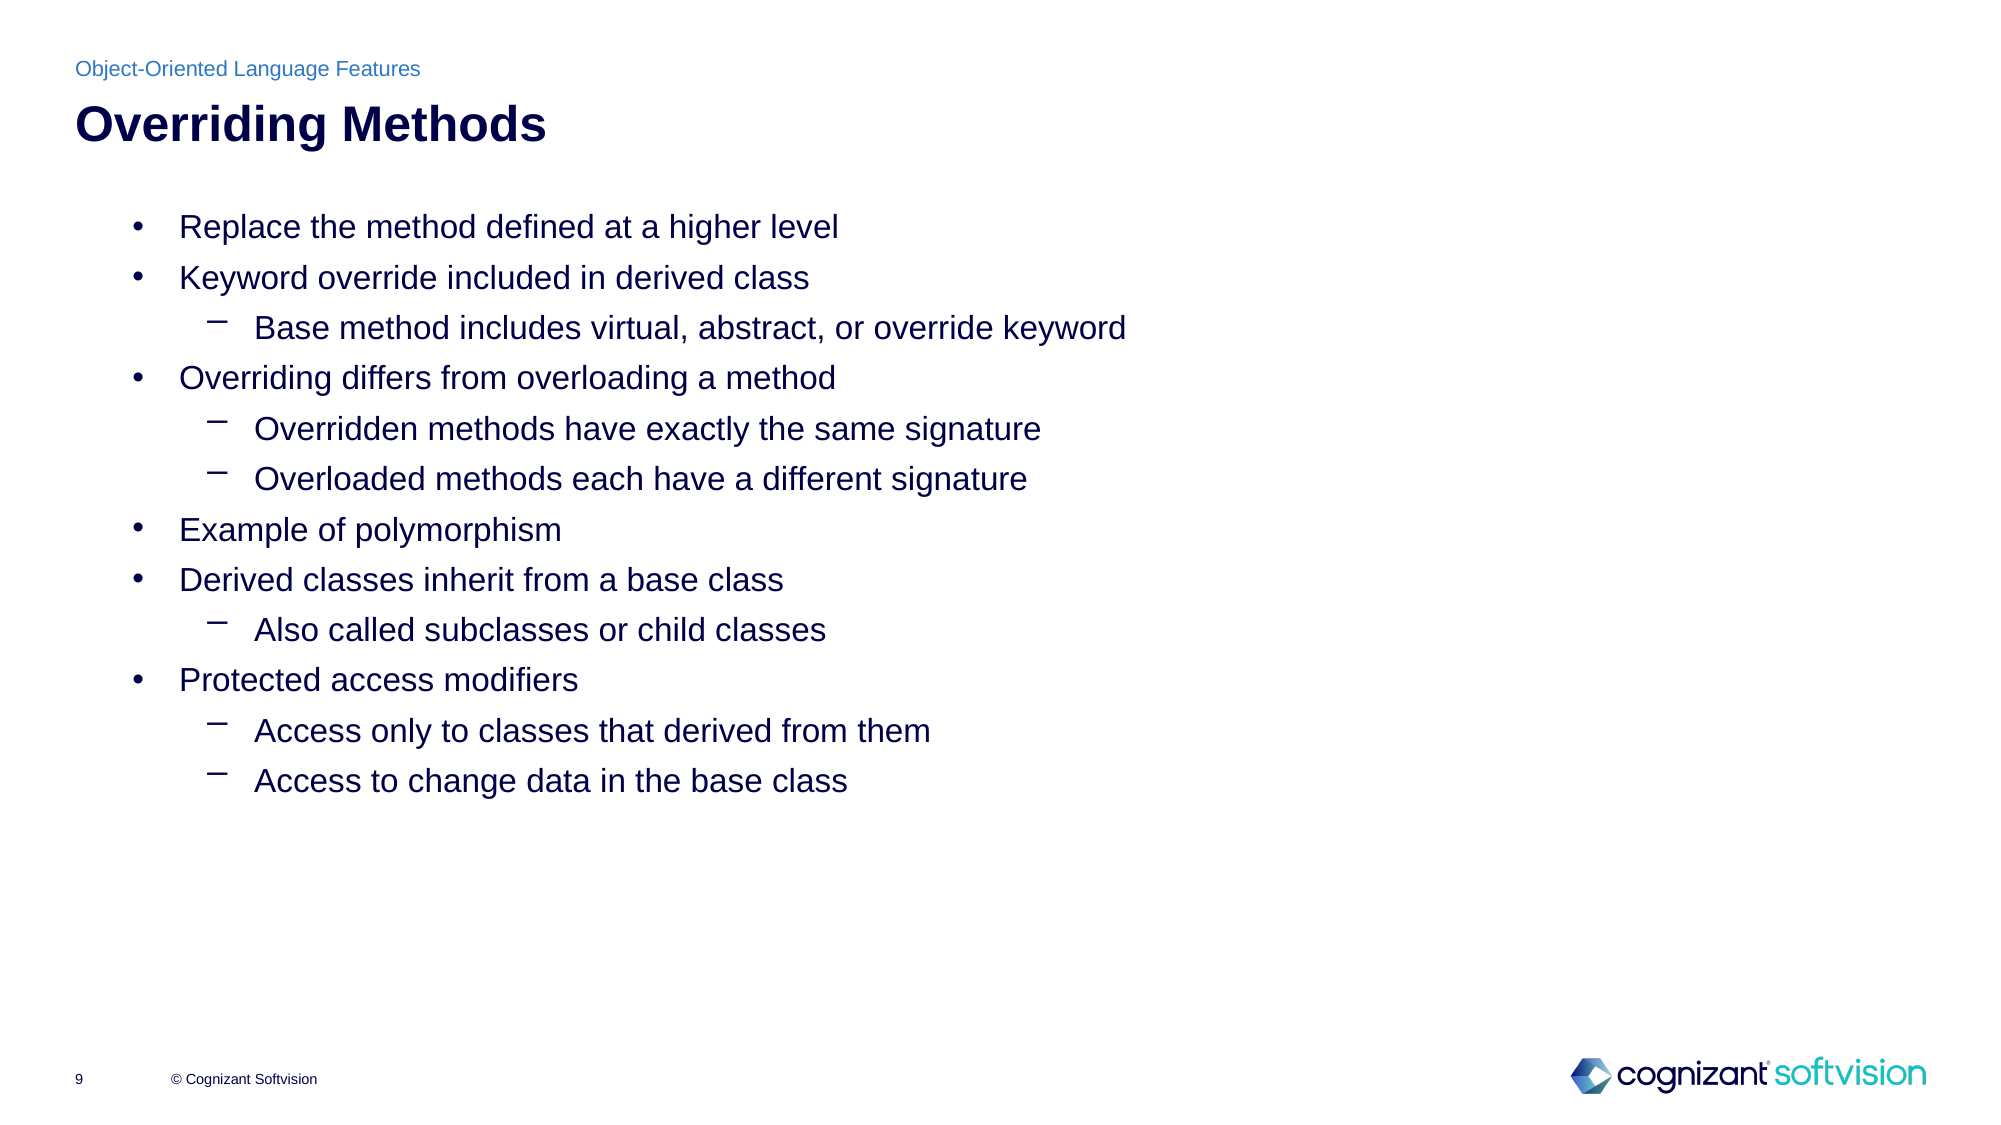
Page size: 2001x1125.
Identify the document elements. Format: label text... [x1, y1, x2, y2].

list Replace the method defined at a higher level Keyword override included in derived class Base method includes virtual, abstract, or override keyword Overriding differs from overloading a method Overridden methods have exactly the same signature Overloaded methods each have a different signature Example of polymorphism Derived classes inherit from a base class Also called subclasses or child classes Protected access modifiers Access only to classes that derived from them Access to change data in the base class [75, 205, 1848, 894]
slide_number 9 [75, 1056, 133, 1088]
title Overriding Methods [75, 93, 1848, 142]
footer © Cognizant Softvision [171, 1056, 368, 1088]
picture [1553, 1041, 1943, 1111]
text_box Object-Oriented Language Features [75, 54, 1850, 93]
